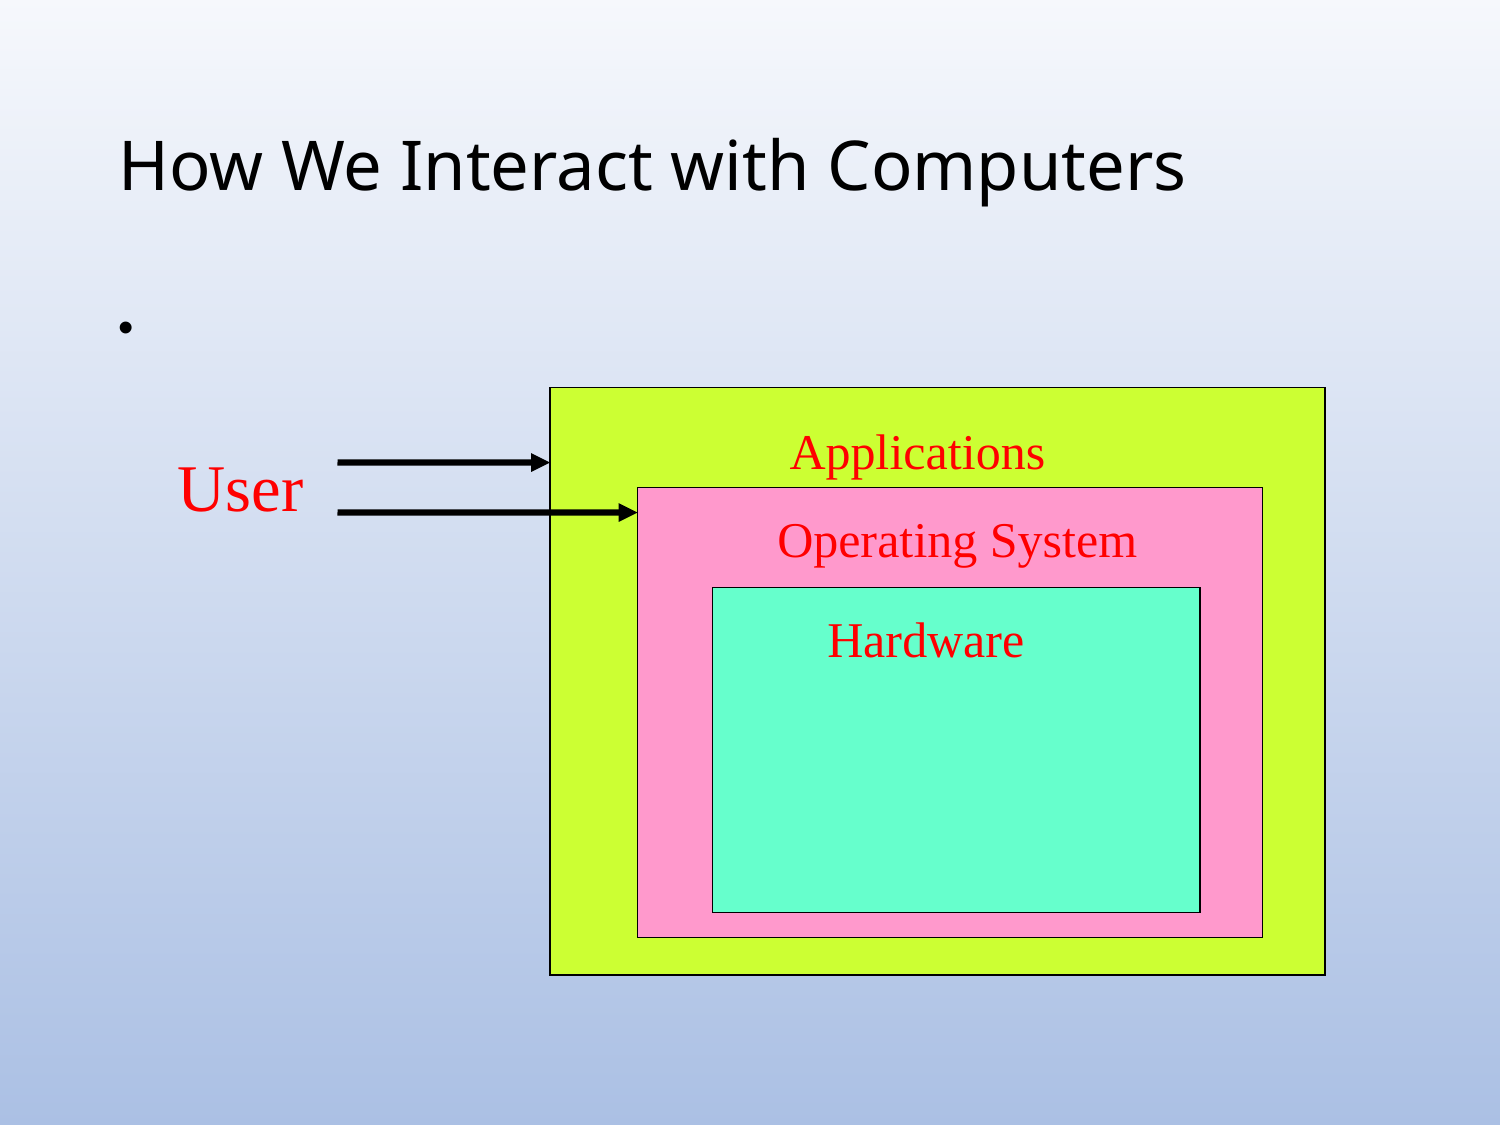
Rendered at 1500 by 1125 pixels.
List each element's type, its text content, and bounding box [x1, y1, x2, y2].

text_box [337, 456, 550, 469]
list [103, 299, 1397, 1014]
text_box [637, 487, 1263, 938]
text_box [337, 506, 638, 519]
text_box User [162, 437, 325, 533]
text_box [549, 387, 1325, 975]
text_box Hardware [812, 599, 1063, 675]
text_box Applications [774, 412, 1088, 487]
text_box [712, 587, 1200, 913]
text_box Operating System [762, 499, 1188, 575]
title How We Interact with Computers [103, 59, 1397, 278]
